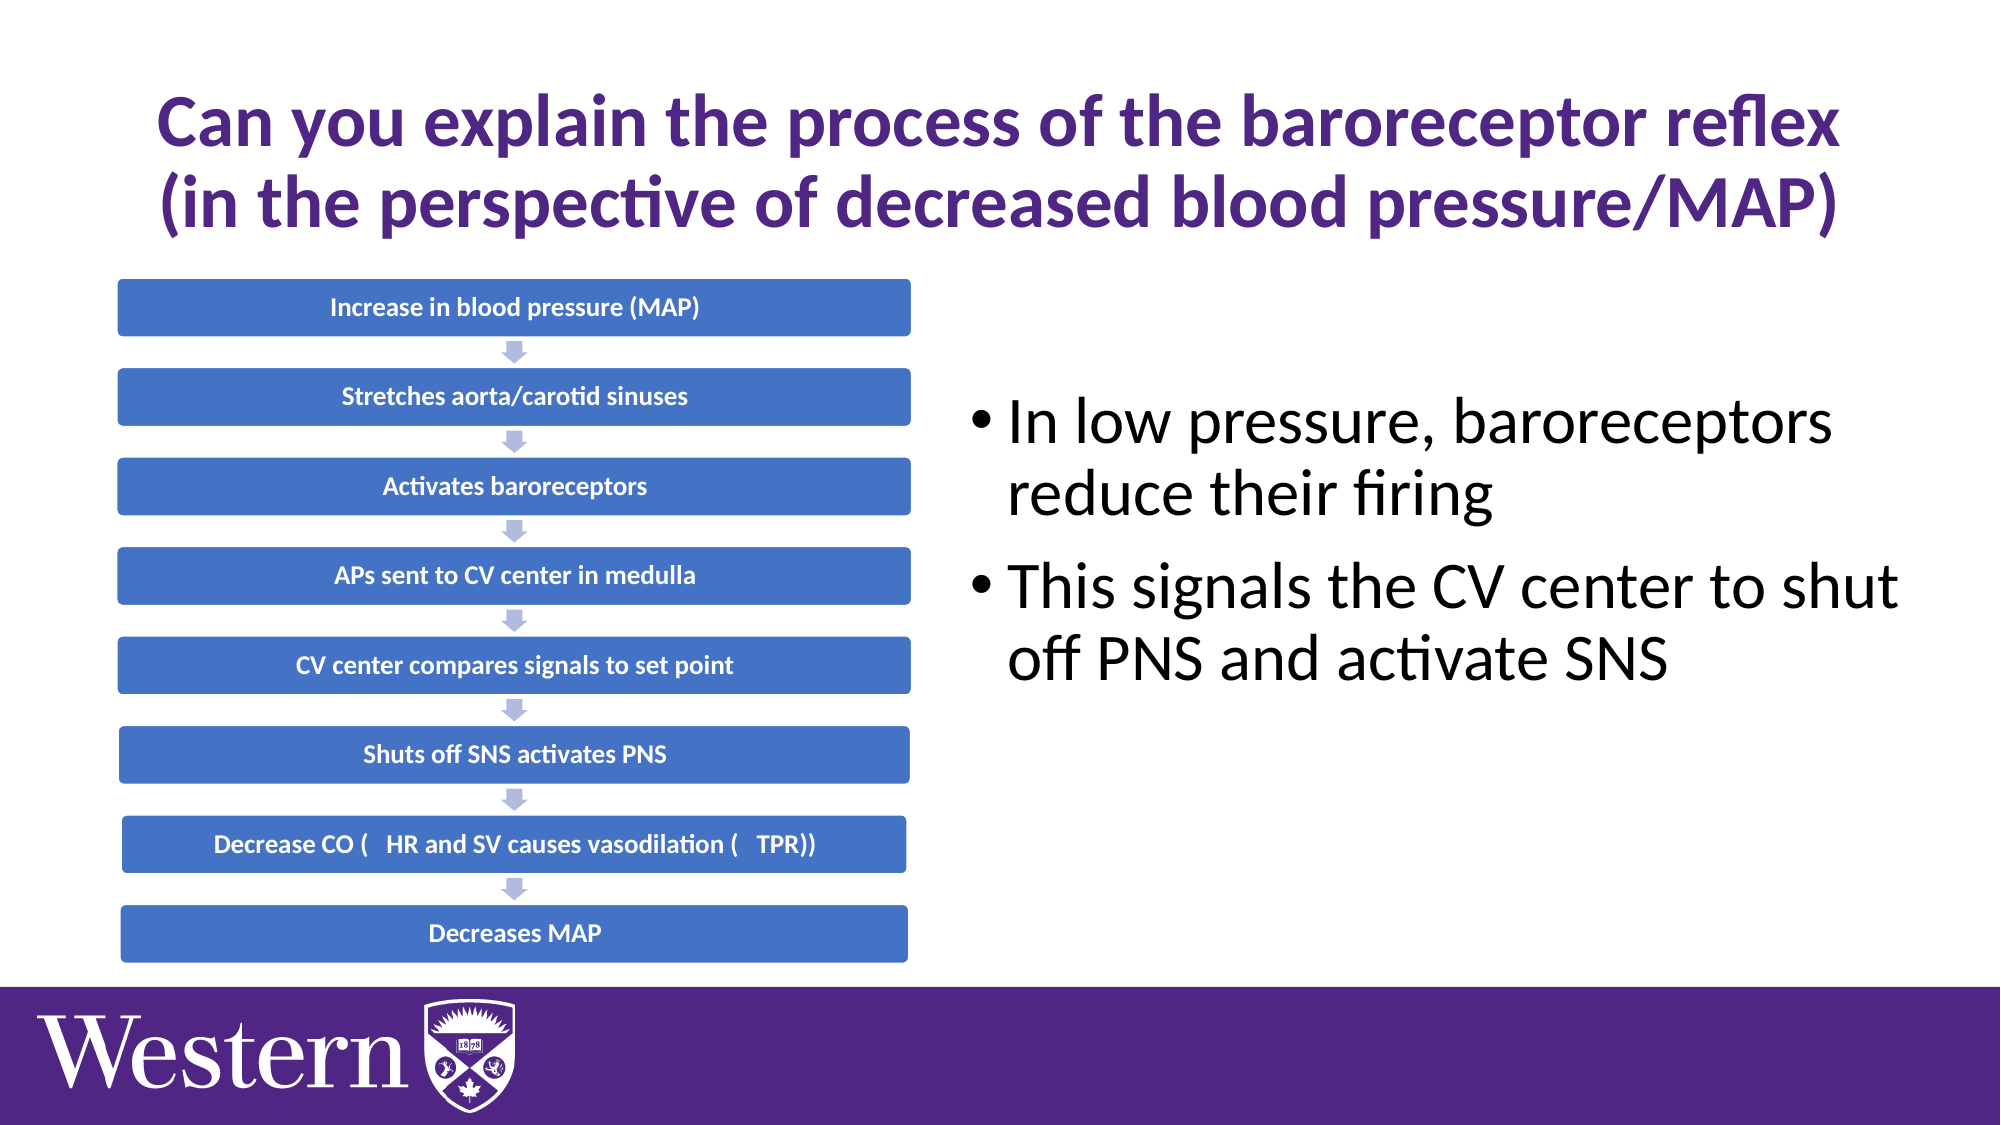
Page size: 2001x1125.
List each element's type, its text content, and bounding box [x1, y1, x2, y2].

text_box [0, 277, 1056, 964]
list In low pressure, baroreceptors reduce their firing This signals the CV center to shut off PNS and activate SNS [1056, 378, 1953, 942]
title Can you explain the process of the baroreceptor reflex (in the perspective of decreased blood pressure/MAP) [137, 32, 1863, 294]
picture [37, 999, 515, 1113]
text_box [0, 986, 2000, 1125]
